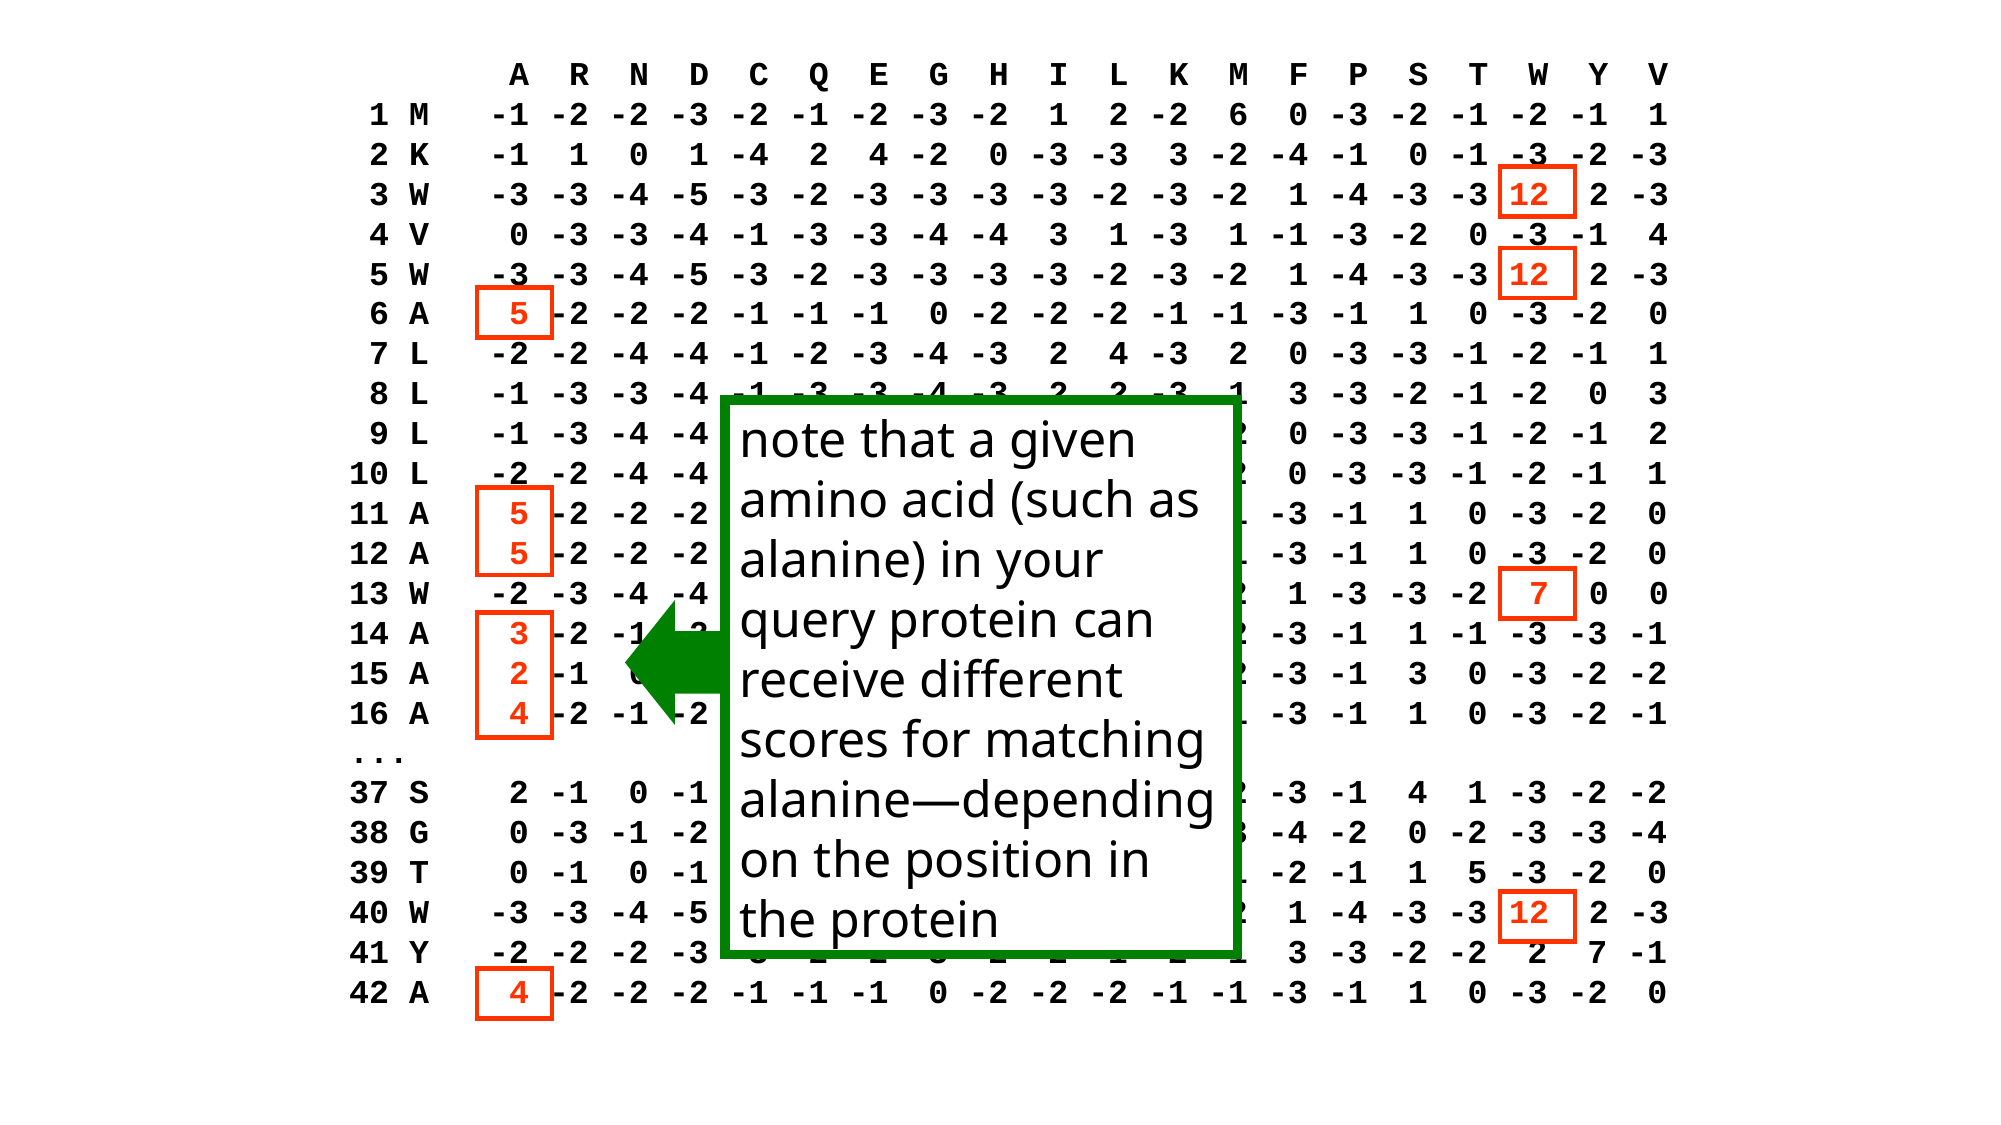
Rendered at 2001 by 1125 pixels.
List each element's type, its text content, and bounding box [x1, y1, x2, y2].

text_box A R N D C Q E G H I L K M F P S T W Y V 1 M -1 -2 -2 -3 -2 -1 -2 -3 -2 1 2 -2 6 0 -3 -2 -1 -2 -1 1 2 K -1 1 0 1 -4 2 4 -2 0 -3 -3 3 -2 -4 -1 0 -1 -3 -2 -3 3 W -3 -3 -4 -5 -3 -2 -3 -3 -3 -3 -2 -3 -2 1 -4 -3 -3 12 2 -3 4 V 0 -3 -3 -4 -1 -3 -3 -4 -4 3 1 -3 1 -1 -3 -2 0 -3 -1 4 5 W -3 -3 -4 -5 -3 -2 -3 -3 -3 -3 -2 -3 -2 1 -4 -3 -3 12 2 -3 6 A 5 -2 -2 -2 -1 -1 -1 0 -2 -2 -2 -1 -1 -3 -1 1 0 -3 -2 0 7 L -2 -2 -4 -4 -1 -2 -3 -4 -3 2 4 -3 2 0 -3 -3 -1 -2 -1 1 8 L -1 -3 -3 -4 -1 -3 -3 -4 -3 2 2 -3 1 3 -3 -2 -1 -2 0 3 9 L -1 -3 -4 -4 -1 -2 -3 -4 -3 2 4 -3 2 0 -3 -3 -1 -2 -1 2 10 L -2 -2 -4 -4 -1 -2 -3 -4 -3 2 4 -3 2 0 -3 -3 -1 -2 -1 1 11 A 5 -2 -2 -2 -1 -1 -1 0 -2 -2 -2 -1 -1 -3 -1 1 0 -3 -2 0 12 A 5 -2 -2 -2 -1 -1 -1 0 -2 -2 -2 -1 -1 -3 -1 1 0 -3 -2 0 13 W -2 -3 -4 -4 -2 -2 -3 -4 -3 1 4 -3 2 1 -3 -3 -2 7 0 0 14 A 3 -2 -1 -2 -1 -1 -2 4 -2 -2 -2 -1 -2 -3 -1 1 -1 -3 -3 -1 15 A 2 -1 0 -1 -2 2 0 2 -1 -3 -3 0 -2 -3 -1 3 0 -3 -2 -2 16 A 4 -2 -1 -2 -1 -1 -1 3 -2 -2 -2 -1 -1 -3 -1 1 0 -3 -2 -1 ... 37 S 2 -1 0 -1 -1 0 0 0 -1 -2 -3 0 -2 -3 -1 4 1 -3 -2 -2 38 G 0 -3 -1 -2 -3 -2 -2 6 -2 -4 -4 -2 -3 -4 -2 0 -2 -3 -3 -4 39 T 0 -1 0 -1 -1 -1 -1 -2 -2 -1 -1 -1 -1 -2 -1 1 5 -3 -2 0 40 W -3 -3 -4 -5 -3 -2 -3 -3 -3 -3 -2 -3 -2 1 -4 -3 -3 12 2 -3 41 Y -2 -2 -2 -3 -3 -2 -2 -3 2 -2 -1 -2 -1 3 -3 -2 -2 2 7 -1 42 A 4 -2 -2 -2 -1 -1 -1 0 -2 -2 -2 -1 -1 -3 -1 1 0 -3 -2 0 [274, 44, 1705, 1058]
text_box note that a given amino acid (such as alanine) in your query protein can receive different scores for matching alanine—depending on the position in the protein [724, 399, 1238, 955]
text_box [1499, 247, 1575, 298]
text_box [477, 287, 552, 338]
text_box [477, 612, 552, 738]
text_box [623, 597, 726, 728]
text_box [1499, 891, 1575, 942]
text_box [477, 968, 552, 1019]
text_box [1499, 568, 1575, 619]
text_box [477, 487, 552, 575]
text_box [1499, 166, 1575, 217]
